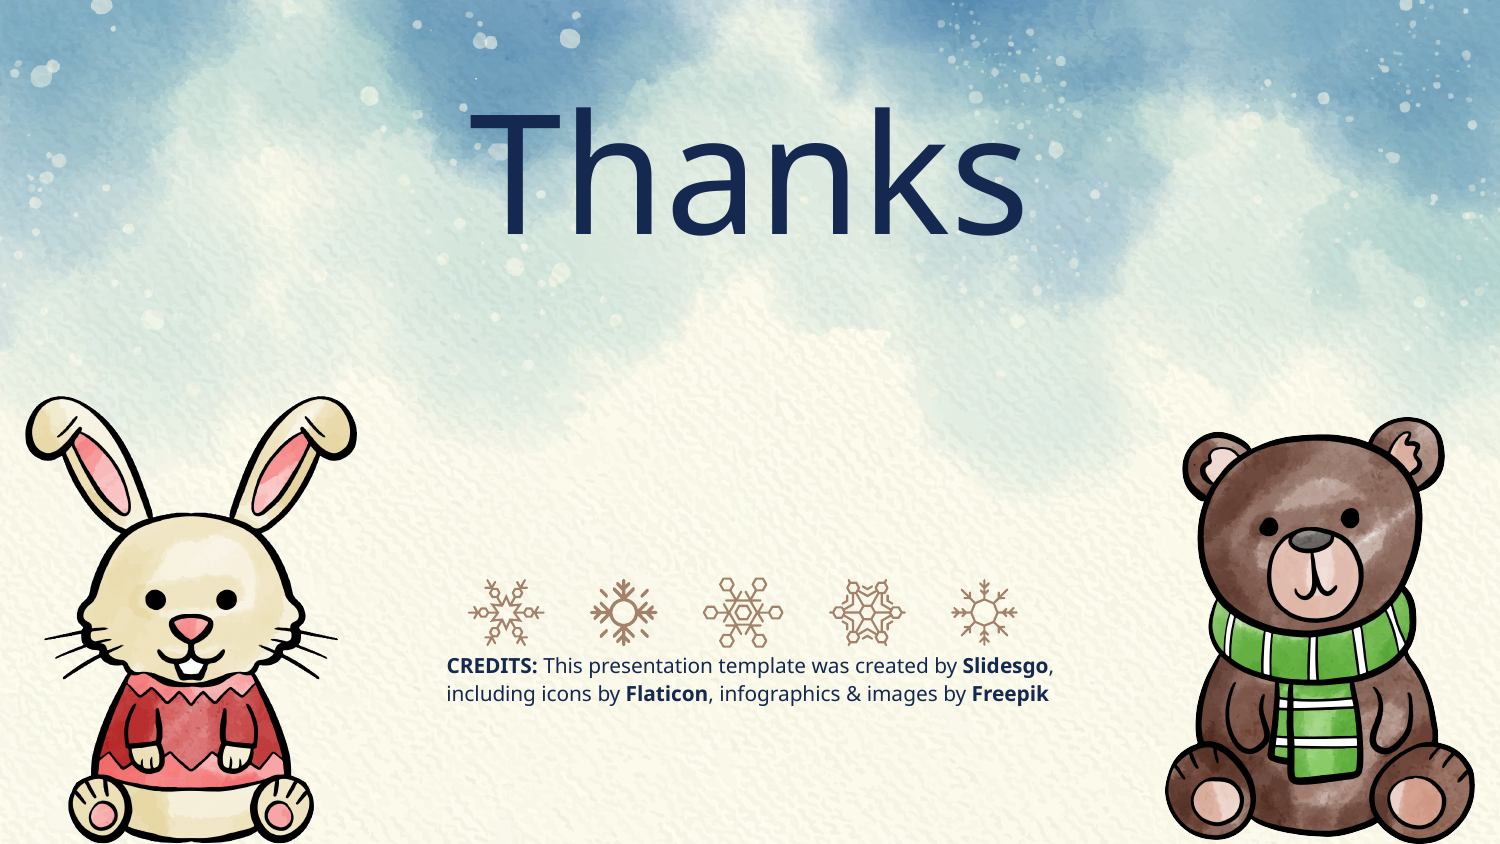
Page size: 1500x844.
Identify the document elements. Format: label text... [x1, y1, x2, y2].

text_box [467, 579, 545, 647]
text_box [828, 579, 906, 647]
picture [0, 0, 1500, 844]
title Thanks [359, 88, 1141, 282]
text_box [589, 578, 658, 647]
text_box [951, 579, 1018, 646]
text_box [702, 577, 784, 648]
